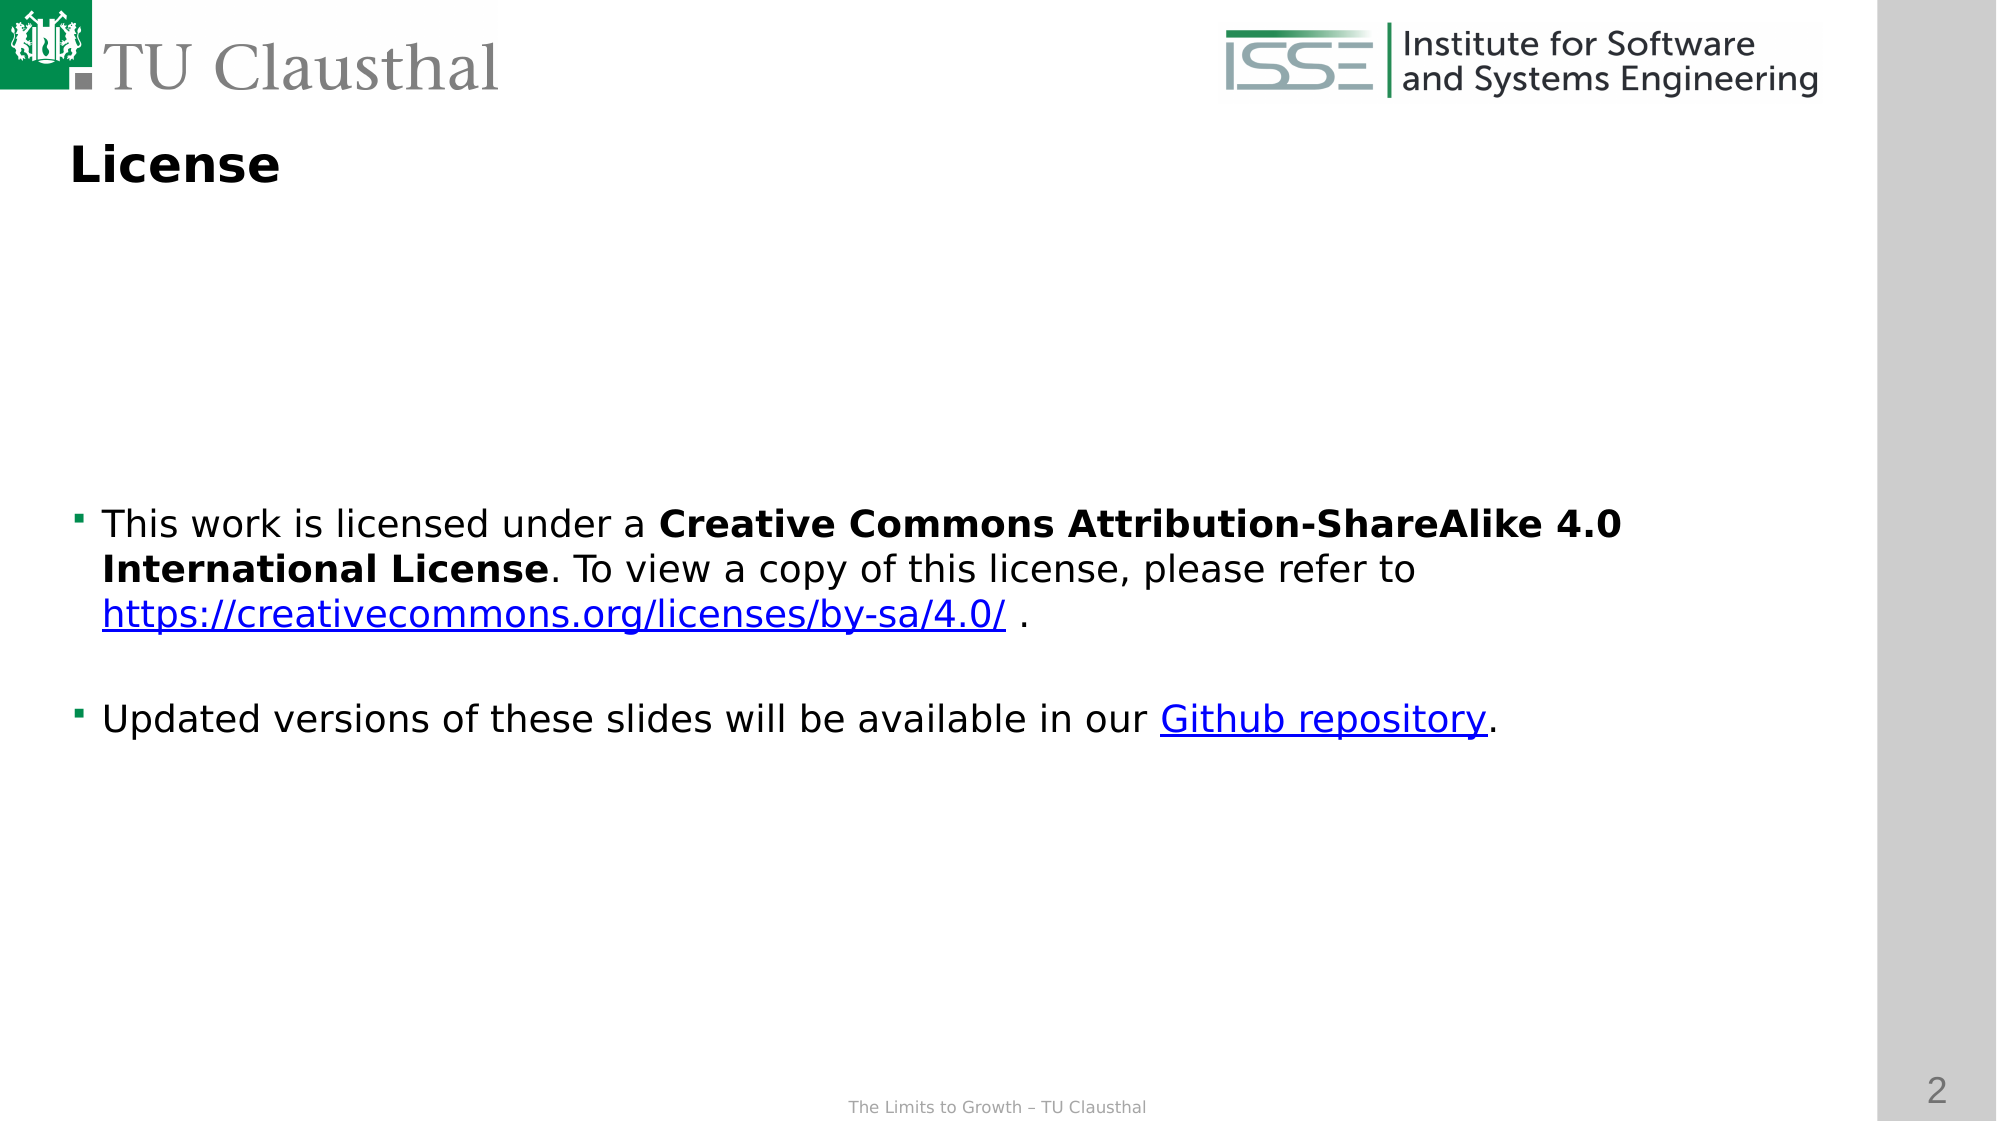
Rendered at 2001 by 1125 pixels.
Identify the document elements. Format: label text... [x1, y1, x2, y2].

picture [1218, 22, 1823, 104]
text_box This work is licensed under a Creative Commons Attribution-ShareAlike 4.0 International License. To view a copy of this license, please refer to https://creativecommons.org/licenses/by-sa/4.0/ . Updated versions of these slides will be available in our Github repository. [55, 208, 1816, 1031]
text_box License [55, 125, 1816, 205]
picture [0, 0, 498, 90]
